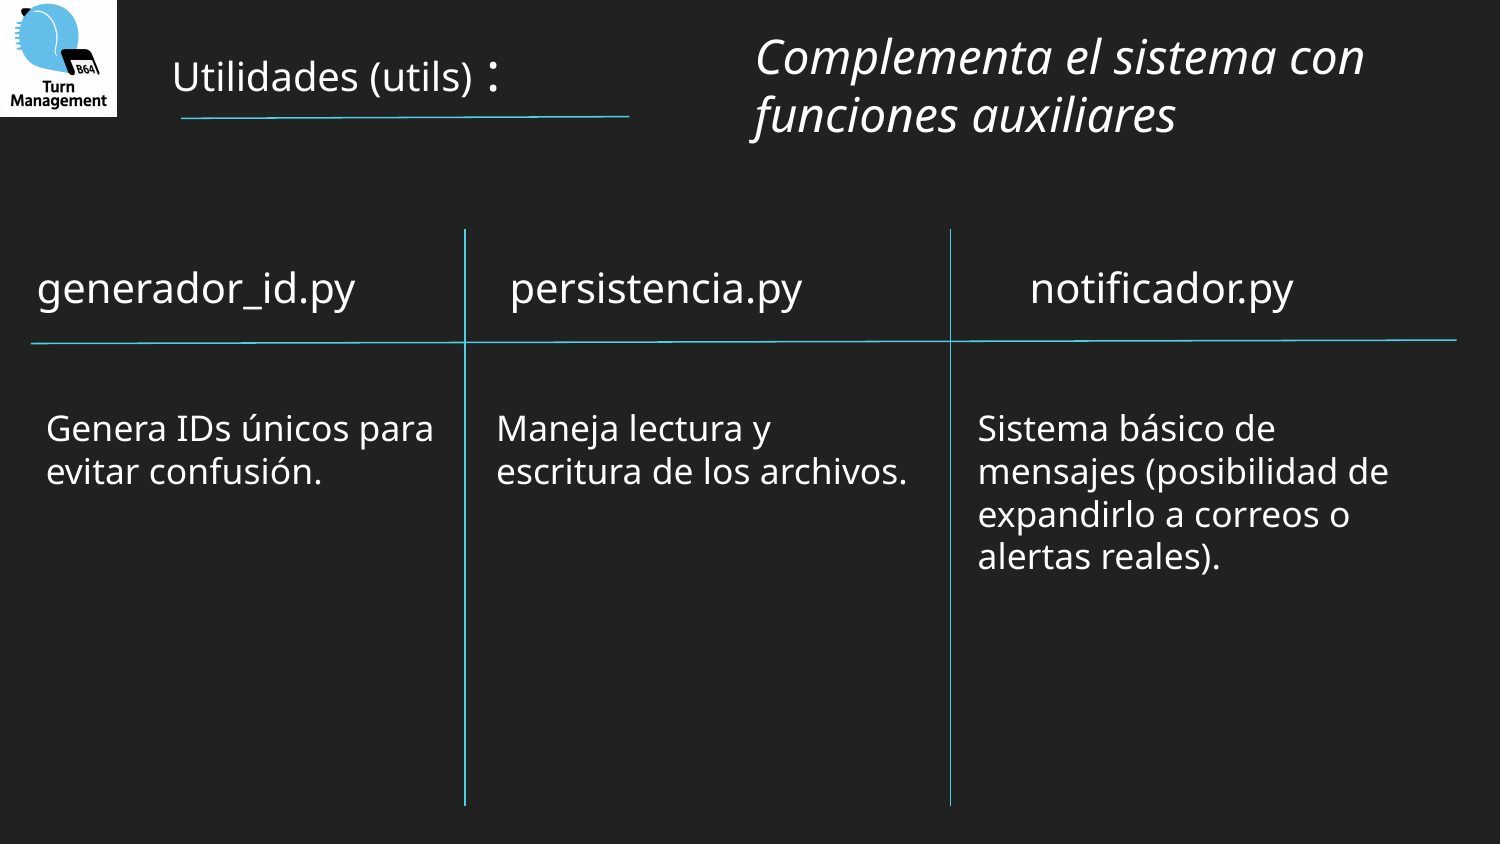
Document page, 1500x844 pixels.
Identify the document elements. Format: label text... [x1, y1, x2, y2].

list Complementa el sistema con funciones auxiliares [739, 11, 1500, 163]
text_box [30, 339, 460, 344]
text_box Maneja lectura y escritura de los archivos. [480, 391, 938, 507]
text_box Sistema básico de mensajes (posibilidad de expandirlo a correos o alertas reales). [962, 391, 1443, 592]
picture [0, 0, 118, 118]
text_box notificador.py [1014, 246, 1472, 327]
title Utilidades (utils) : [156, 22, 739, 117]
text_box generador_id.py [21, 246, 414, 327]
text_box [470, 339, 946, 344]
text_box Genera IDs únicos para evitar confusión. [30, 391, 453, 507]
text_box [955, 339, 1457, 344]
text_box persistencia.py [494, 246, 887, 327]
